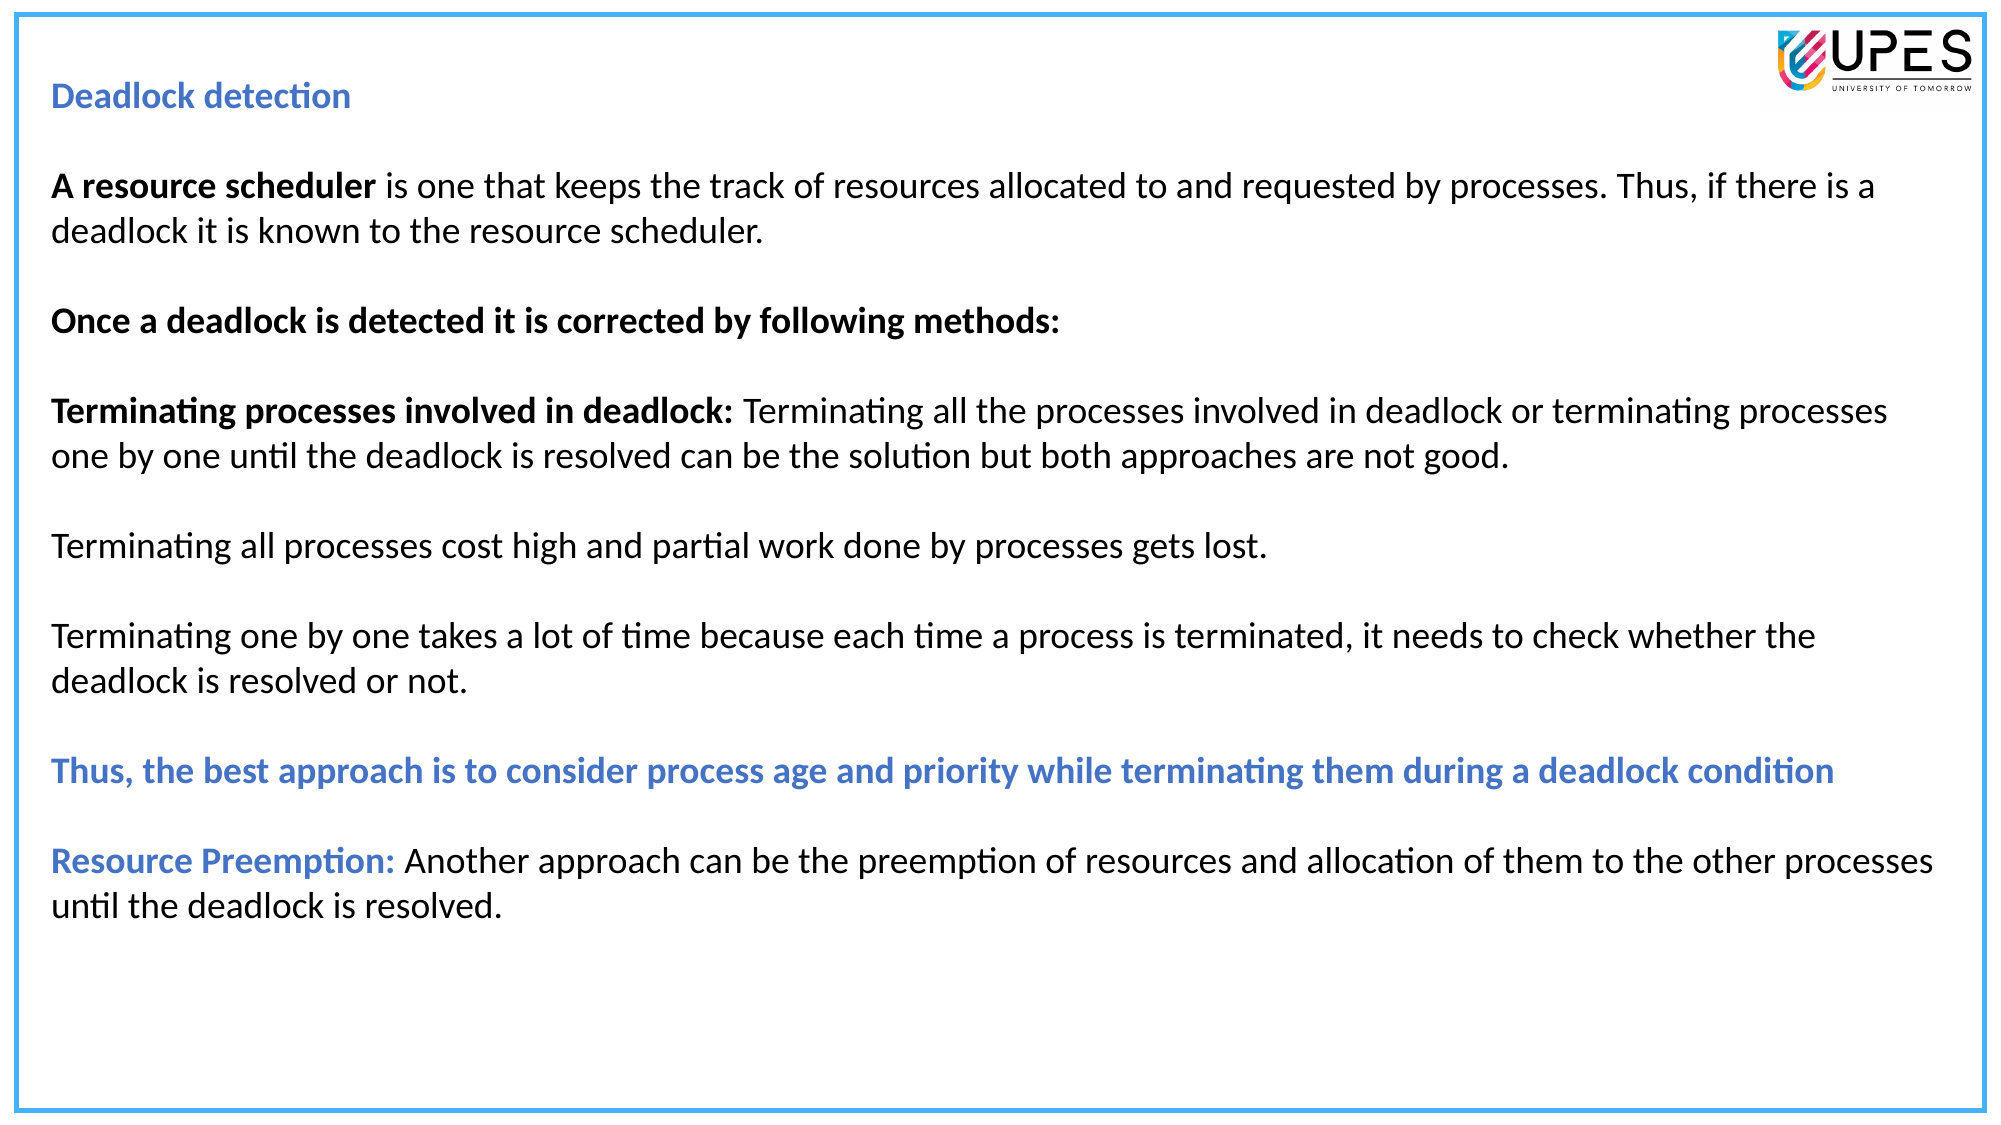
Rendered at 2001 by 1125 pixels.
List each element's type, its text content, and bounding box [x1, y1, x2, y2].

text_box Deadlock detection A resource scheduler is one that keeps the track of resources allocated to and requested by processes. Thus, if there is a deadlock it is known to the resource scheduler. Once a deadlock is detected it is corrected by following methods: Terminating processes involved in deadlock: Terminating all the processes involved in deadlock or terminating processes one by one until the deadlock is resolved can be the solution but both approaches are not good. Terminating all processes cost high and partial work done by processes gets lost. Terminating one by one takes a lot of time because each time a process is terminated, it needs to check whether the deadlock is resolved or not. Thus, the best approach is to consider process age and priority while terminating them during a deadlock condition Resource Preemption: Another approach can be the preemption of resources and allocation of them to the other processes until the deadlock is resolved. [36, 64, 1971, 934]
picture [1758, 20, 1978, 110]
